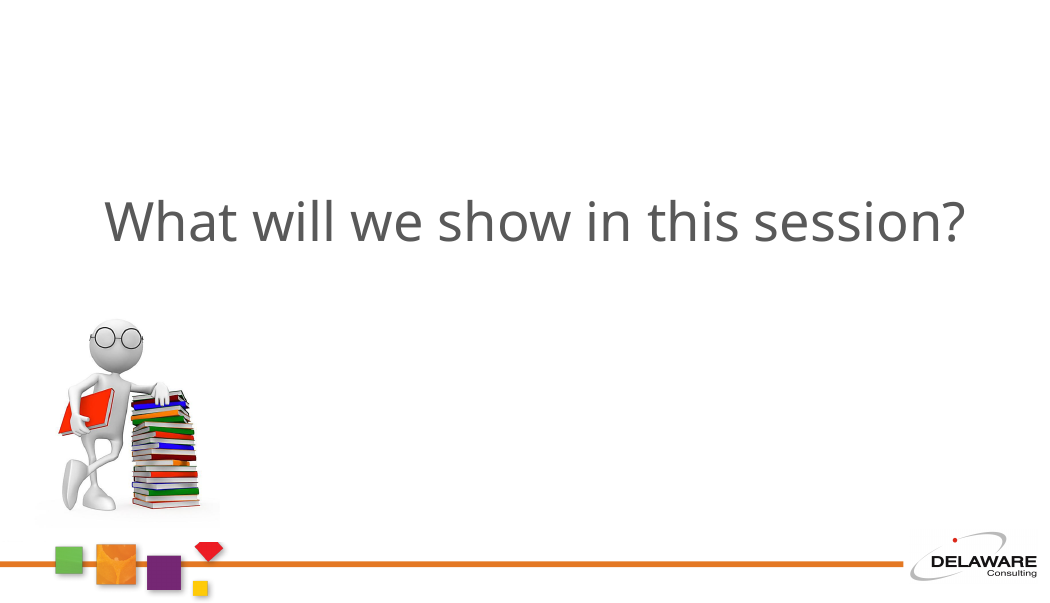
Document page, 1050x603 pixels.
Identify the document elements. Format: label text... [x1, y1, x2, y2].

picture [0, 278, 244, 603]
picture [909, 529, 1038, 584]
list What will we show in this session? [47, 82, 1024, 358]
